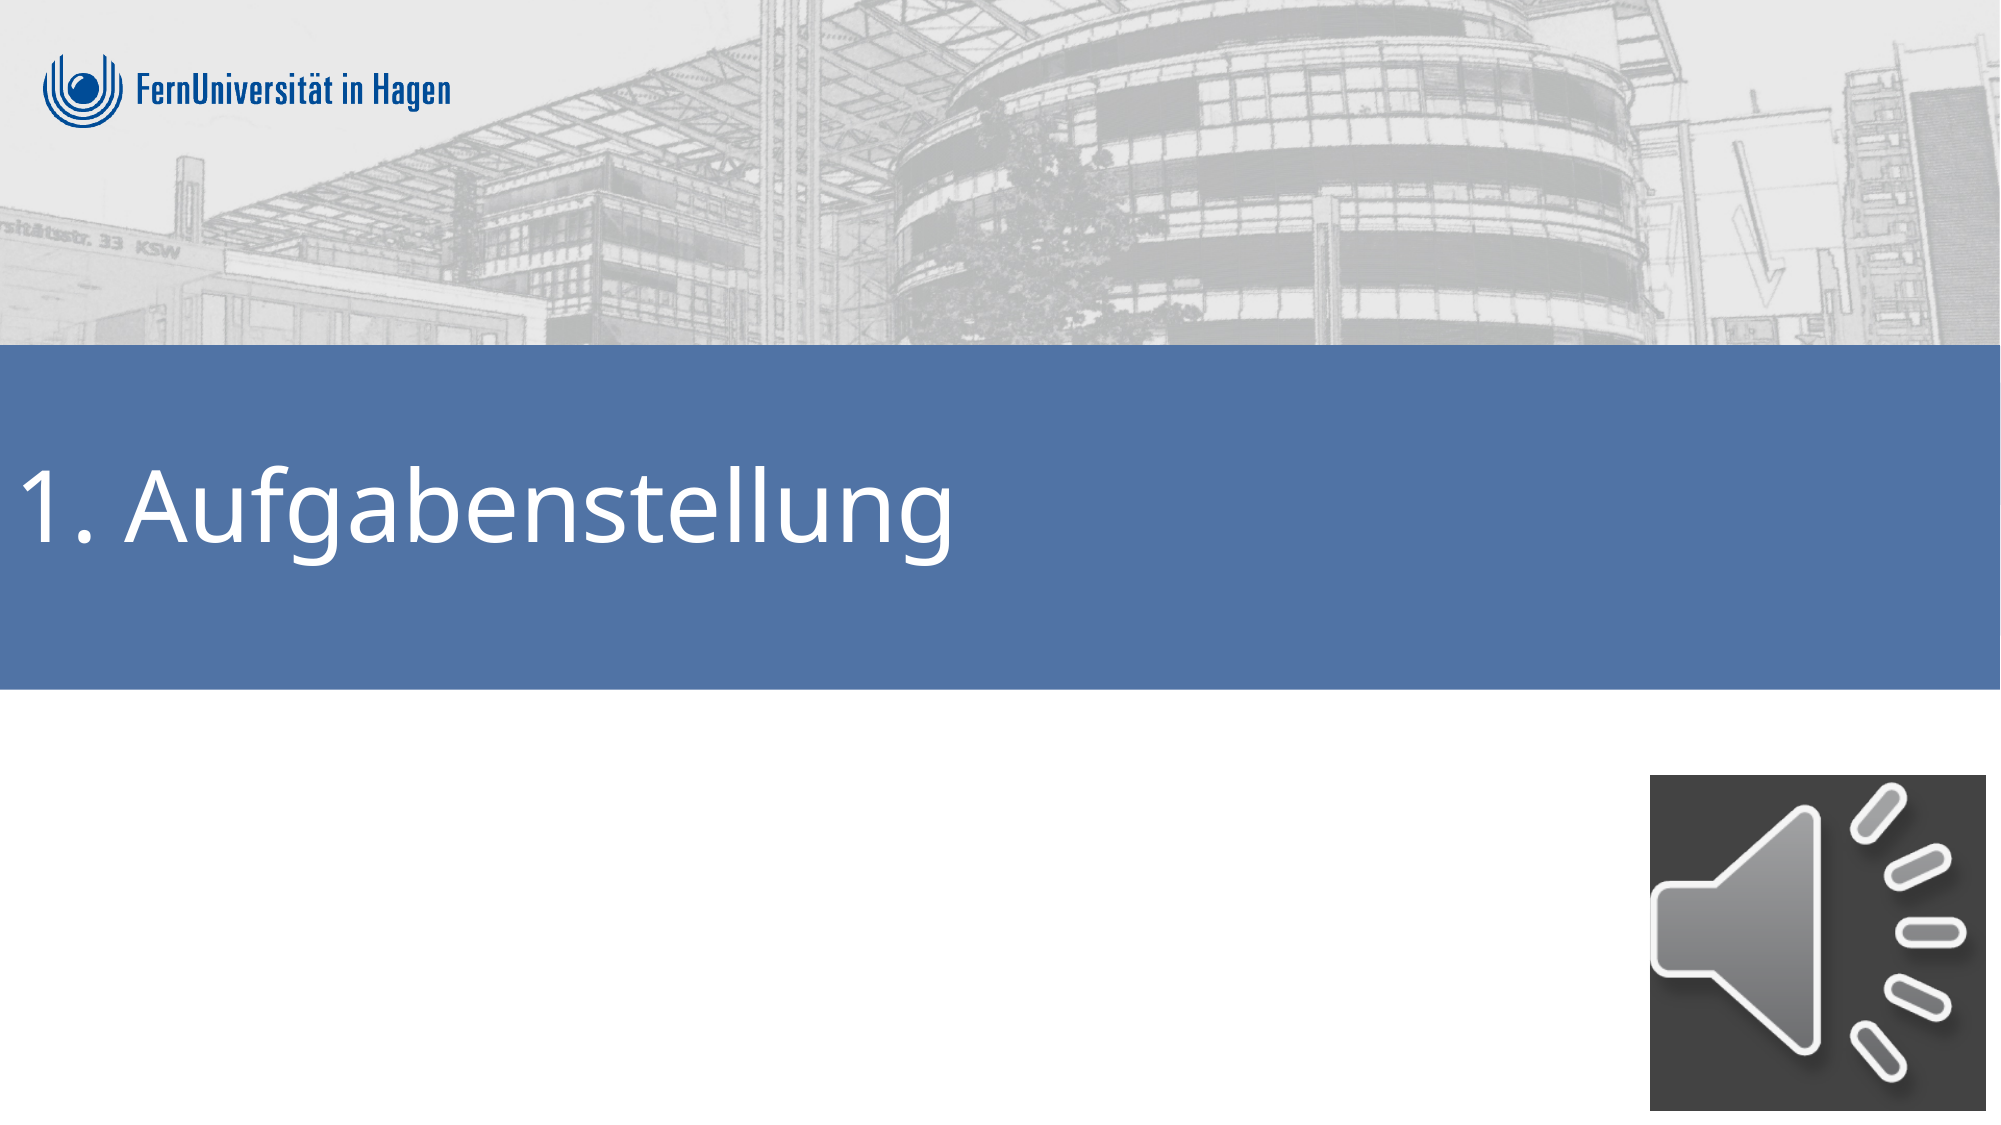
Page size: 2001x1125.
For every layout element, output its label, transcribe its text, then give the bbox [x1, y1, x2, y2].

text_box 1. Aufgabenstellung [0, 345, 2000, 690]
picture [1648, 773, 1987, 1112]
picture [0, 0, 2000, 345]
